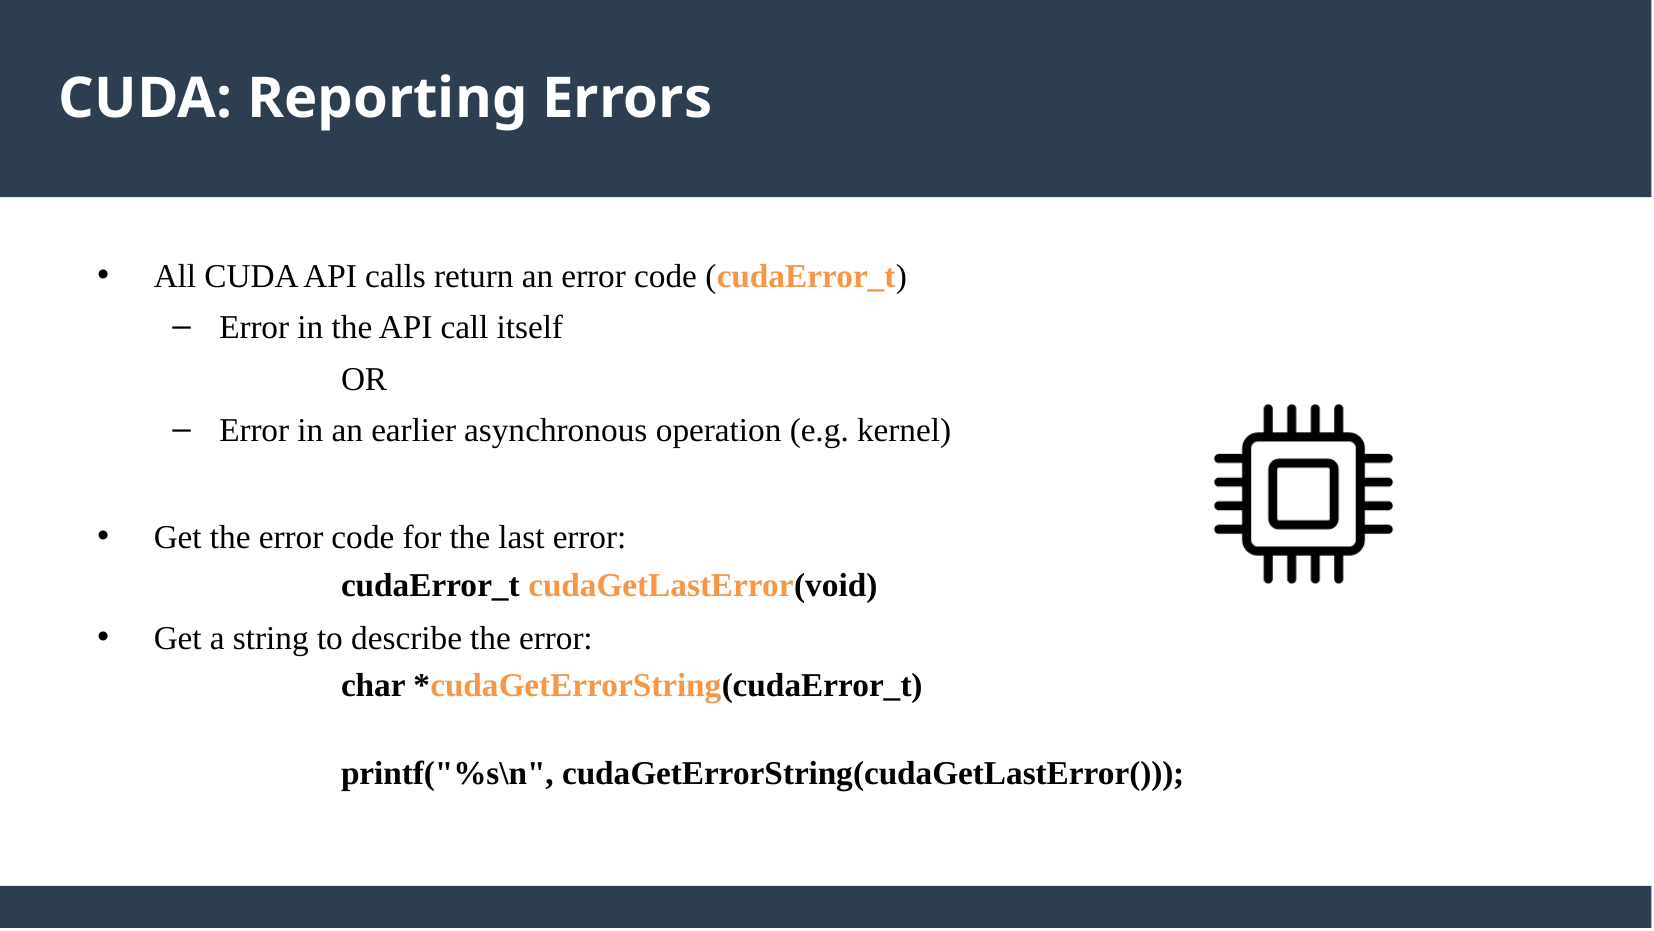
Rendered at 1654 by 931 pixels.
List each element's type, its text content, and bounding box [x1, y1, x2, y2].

text_box CUDA: Reporting Errors [59, 37, 1593, 153]
text_box All CUDA API calls return an error code (cudaError_t) Error in the API call itself OR Error in an earlier asynchronous operation (e.g. kernel) Get the error code for the last error: cudaError_t cudaGetLastError(void) Get a string to describe the error: char *cudaGetErrorString(cudaError_t) printf("%s\n", cudaGetErrorString(cudaGetLastError())); [82, 246, 1571, 860]
picture [1186, 377, 1420, 611]
